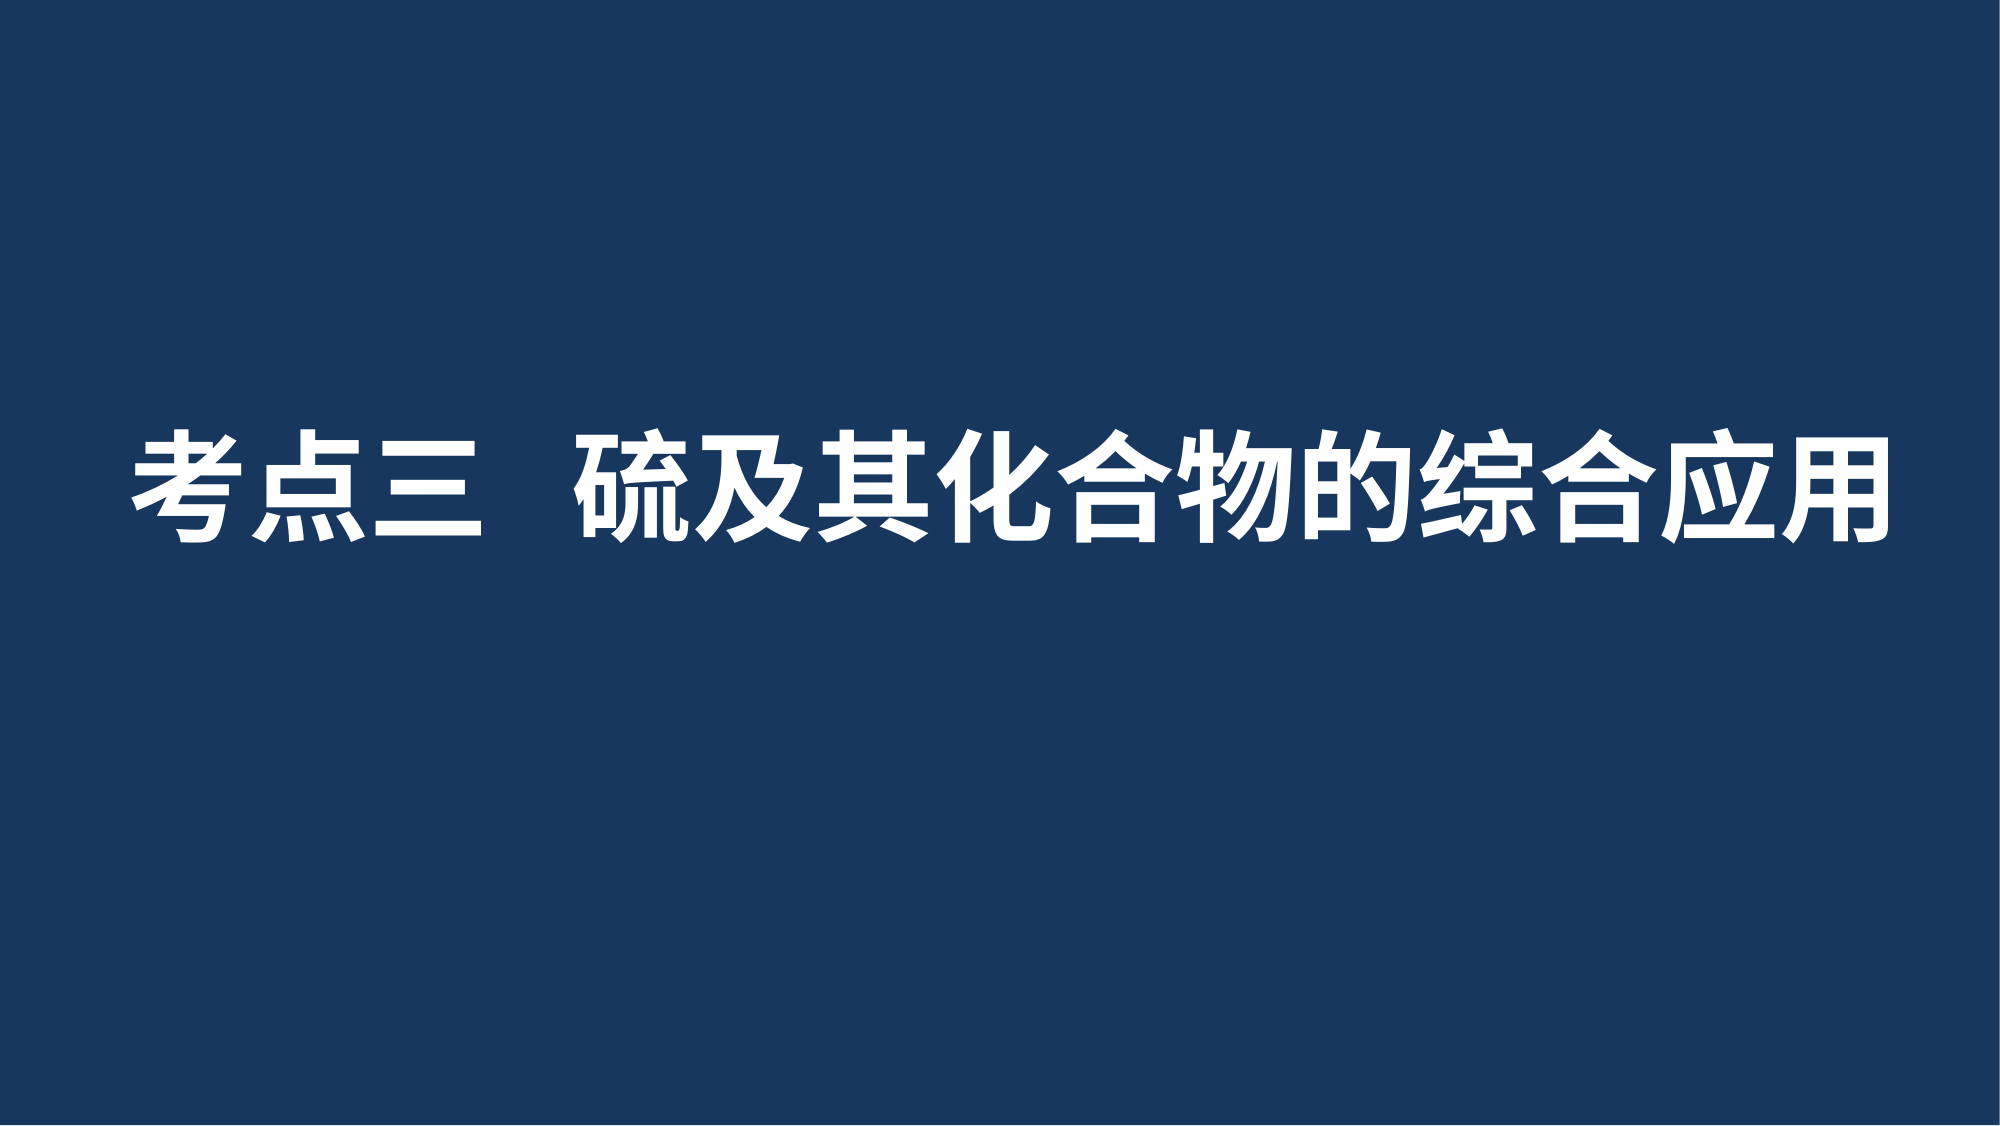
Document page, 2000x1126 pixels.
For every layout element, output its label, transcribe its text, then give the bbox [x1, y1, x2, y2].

text_box 考点三 硫及其化合物的综合应用 [112, 374, 1916, 564]
